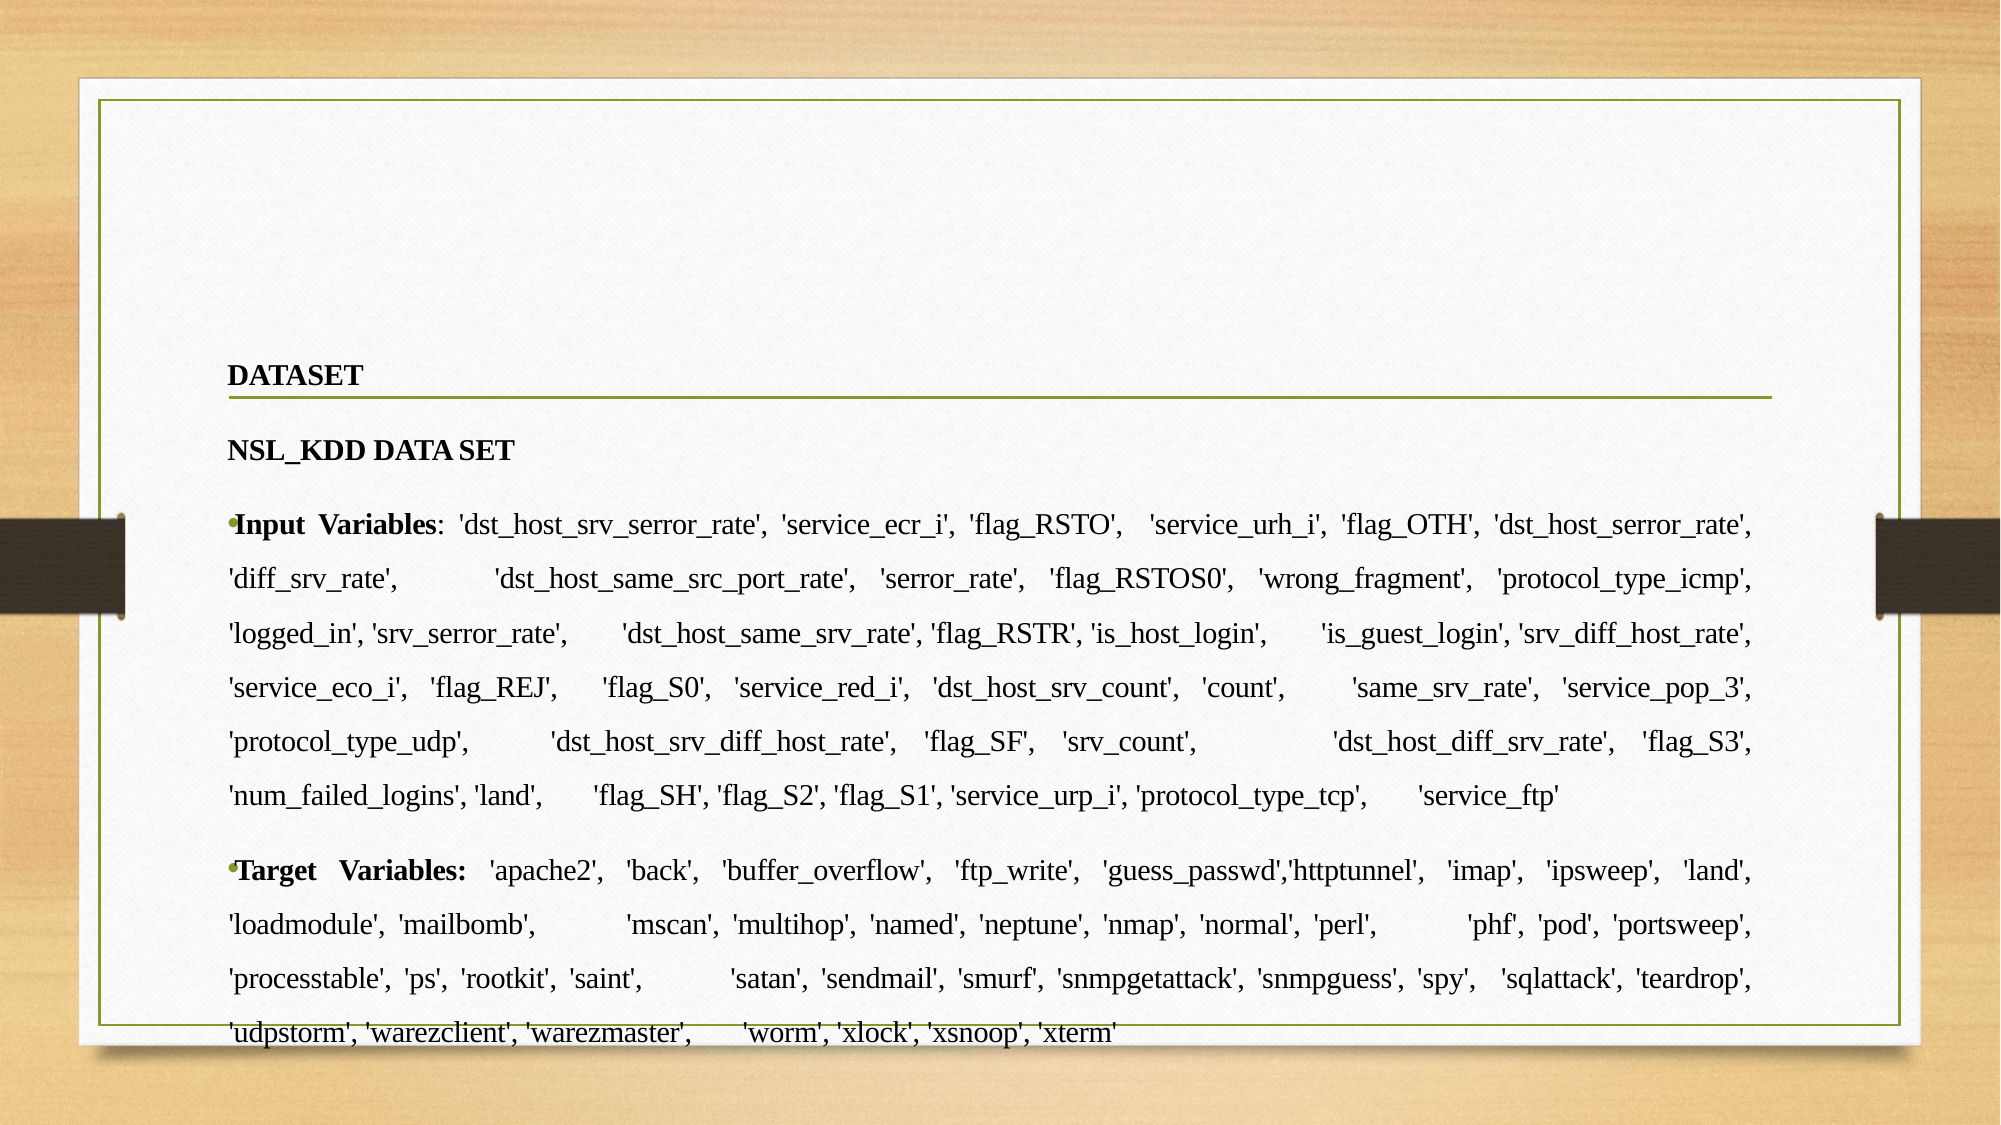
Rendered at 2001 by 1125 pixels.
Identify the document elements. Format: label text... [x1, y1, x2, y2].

picture [0, 0, 2001, 1125]
list DATASET NSL_KDD DATA SET Input Variables: 'dst_host_srv_serror_rate', 'service_ecr_i', 'flag_RSTO', 'service_urh_i', 'flag_OTH', 'dst_host_serror_rate', 'diff_srv_rate', 'dst_host_same_src_port_rate', 'serror_rate', 'flag_RSTOS0', 'wrong_fragment', 'protocol_type_icmp', 'logged_in', 'srv_serror_rate', 'dst_host_same_srv_rate', 'flag_RSTR', 'is_host_login', 'is_guest_login', 'srv_diff_host_rate', 'service_eco_i', 'flag_REJ', 'flag_S0', 'service_red_i', 'dst_host_srv_count', 'count', 'same_srv_rate', 'service_pop_3', 'protocol_type_udp', 'dst_host_srv_diff_host_rate', 'flag_SF', 'srv_count', 'dst_host_diff_srv_rate', 'flag_S3', 'num_failed_logins', 'land', 'flag_SH', 'flag_S2', 'flag_S1', 'service_urp_i', 'protocol_type_tcp', 'service_ftp' Target Variables: 'apache2', 'back', 'buffer_overflow', 'ftp_write', 'guess_passwd','httptunnel', 'imap', 'ipsweep', 'land', 'loadmodule', 'mailbomb', 'mscan', 'multihop', 'named', 'neptune', 'nmap', 'normal', 'perl', 'phf', 'pod', 'portsweep', 'processtable', 'ps', 'rootkit', 'saint', 'satan', 'sendmail', 'smurf', 'snmpgetattack', 'snmpguess', 'spy', 'sqlattack', 'teardrop', 'udpstorm', 'warezclient', 'warezmaster', 'worm', 'xlock', 'xsnoop', 'xterm' [212, 329, 1788, 1109]
